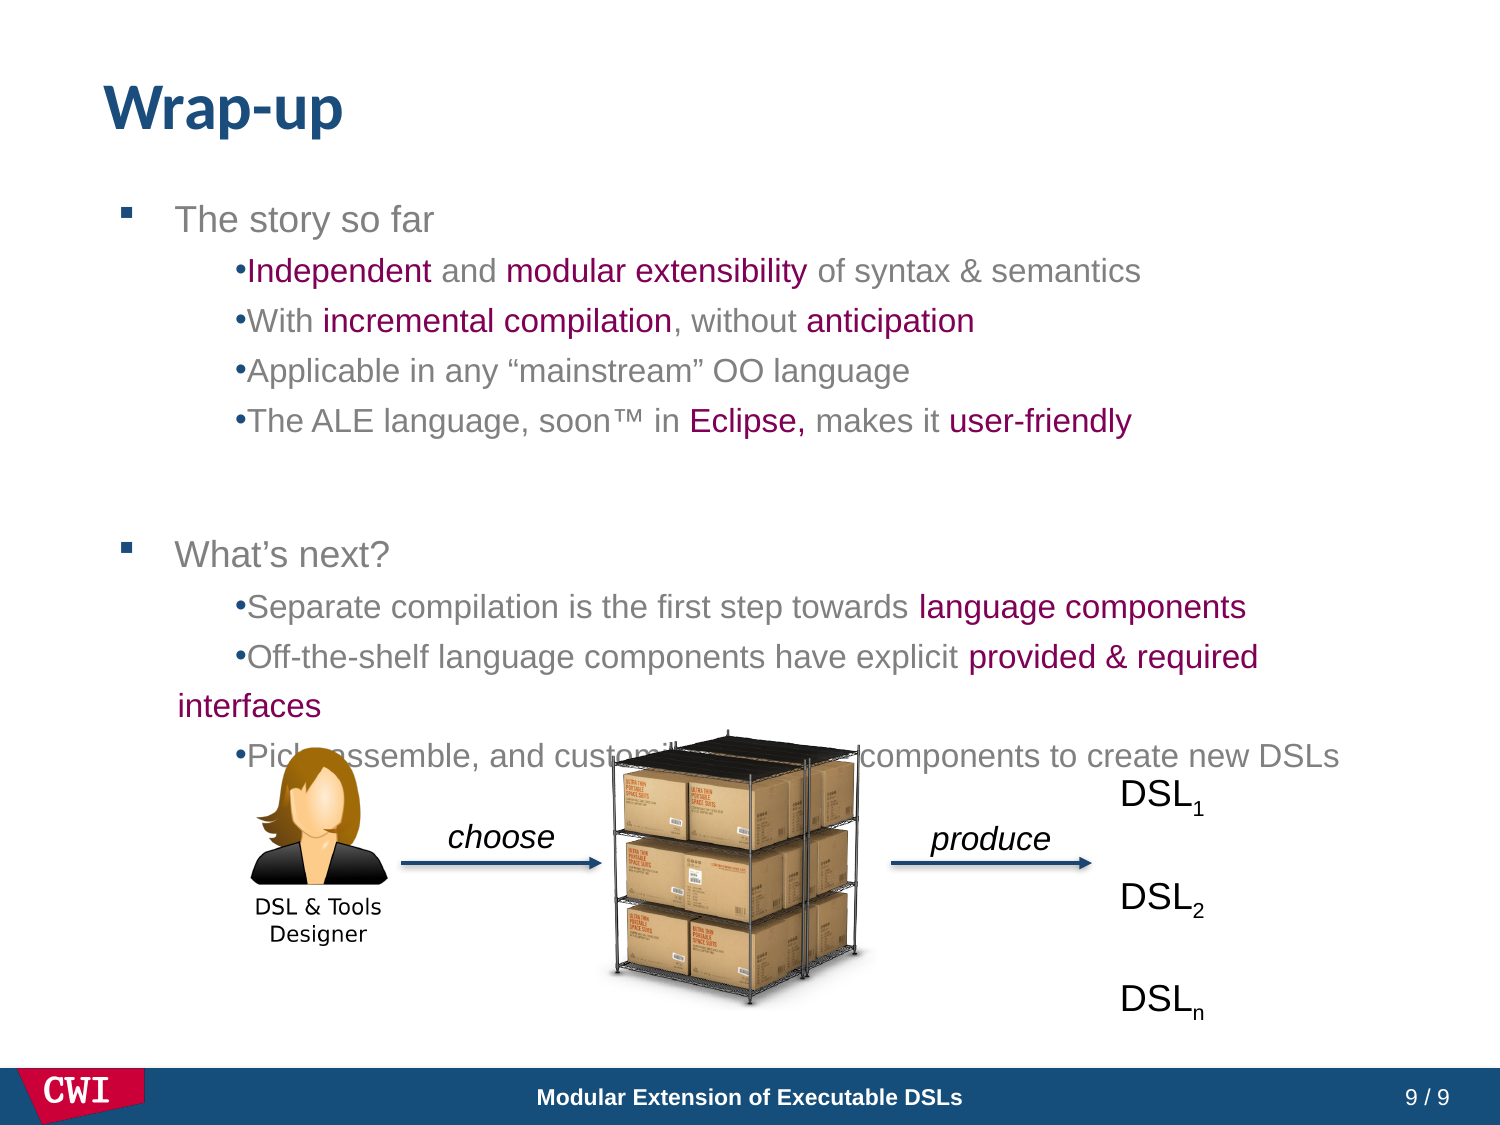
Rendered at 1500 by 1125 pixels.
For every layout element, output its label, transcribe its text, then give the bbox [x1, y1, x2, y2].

footer Modular Extension of Executable DSLs [0, 1068, 1500, 1125]
slide_number 9 / 9 [1405, 1074, 1492, 1119]
title Wrap-up [102, 57, 1398, 150]
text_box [246, 710, 1254, 1011]
list The story so far Independent and modular extensibility of syntax & semantics With incremental compilation, without anticipation Applicable in any “mainstream” OO language The ALE language, soon™ in Eclipse, makes it user-friendly What’s next? Separate compilation is the first step towards language components Off-the-shelf language components have explicit provided & required interfaces Pick, assemble, and customize language components to create new DSLs [103, 175, 1420, 980]
